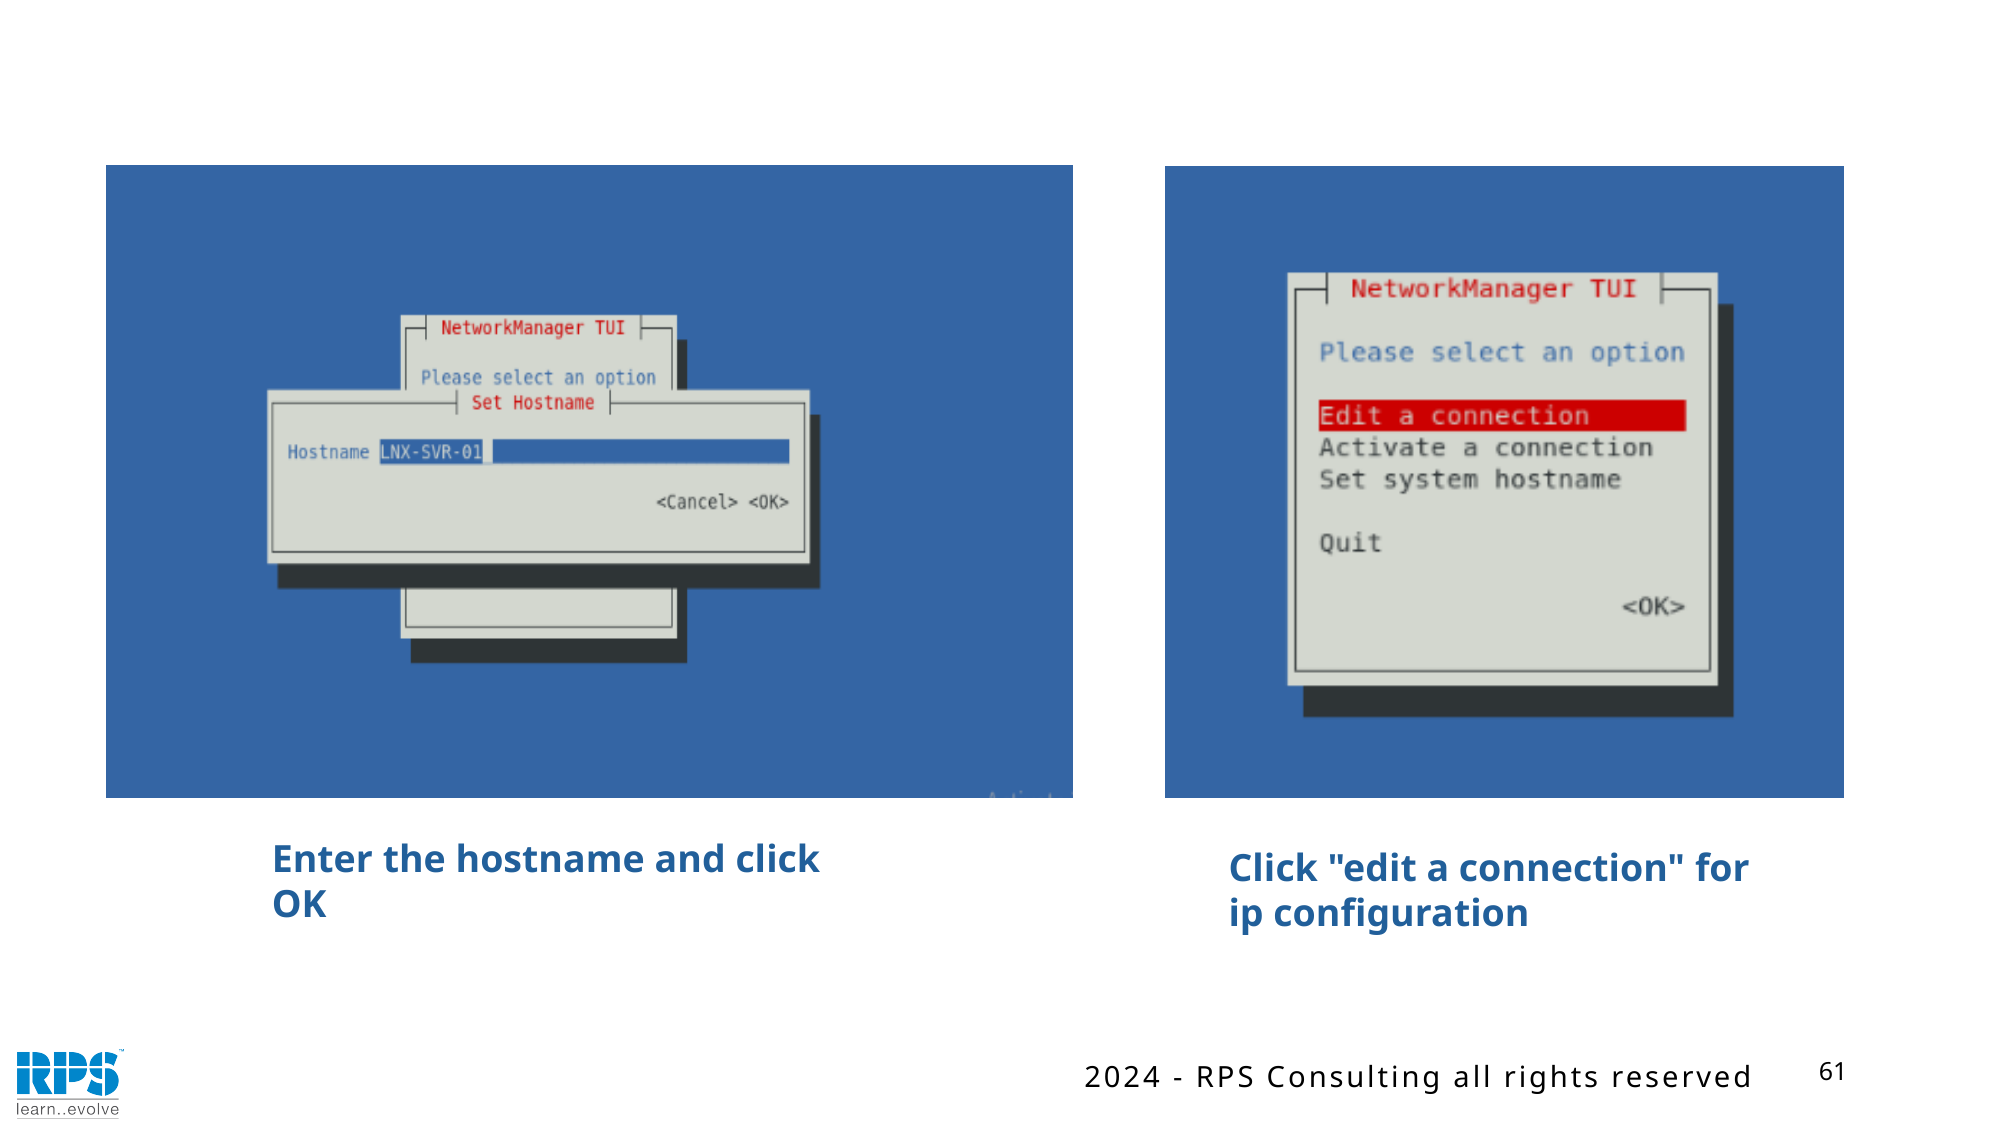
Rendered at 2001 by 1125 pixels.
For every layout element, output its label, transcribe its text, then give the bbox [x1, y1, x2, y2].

slide_number 61 [1412, 1042, 1863, 1103]
picture [17, 1048, 125, 1120]
picture [1165, 165, 1845, 798]
text_box Enter the hostname and click OK [256, 827, 859, 933]
text_box 2024 - RPS Consulting all rights reserved [725, 1052, 1412, 1094]
picture [106, 165, 1074, 799]
text_box Click "edit a connection" for ip configuration [1213, 836, 1796, 942]
